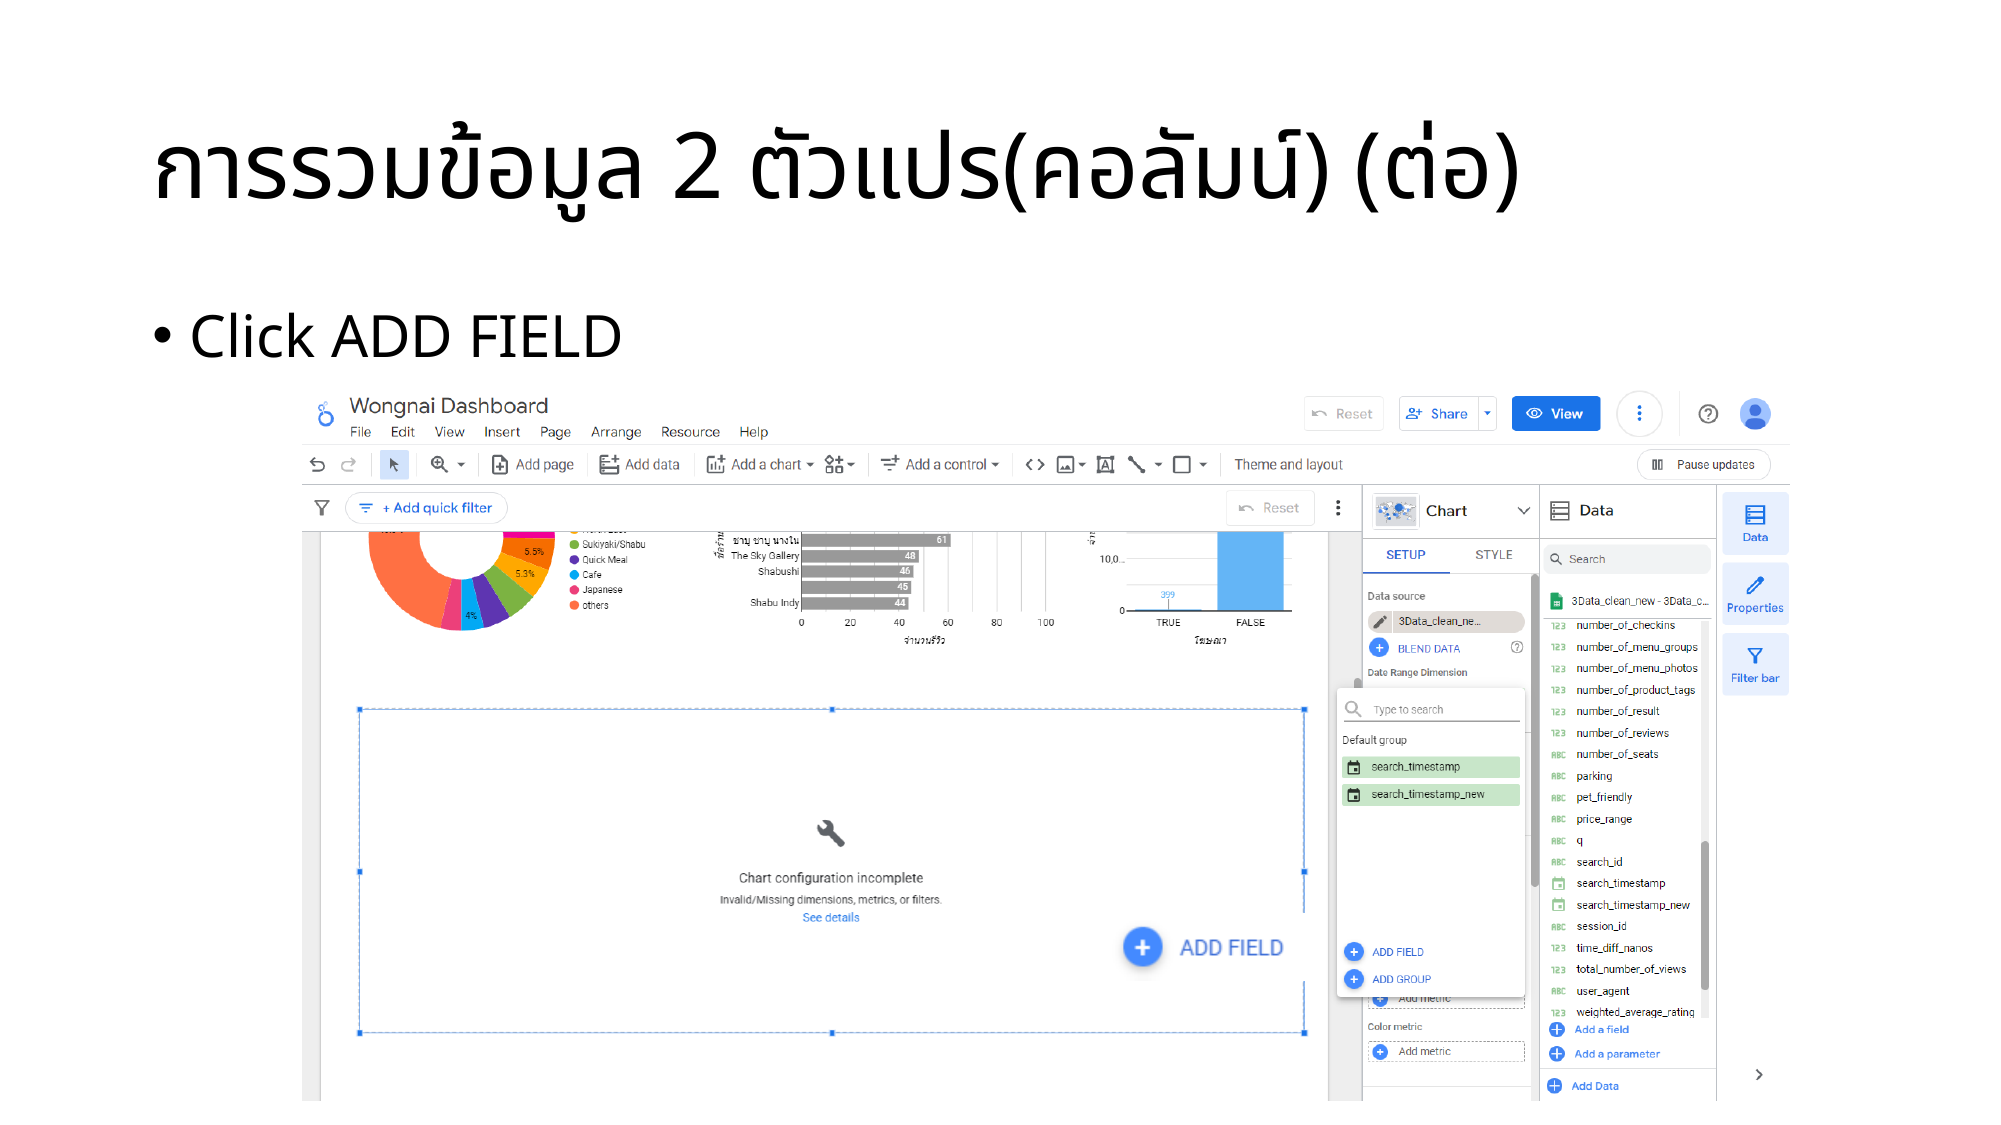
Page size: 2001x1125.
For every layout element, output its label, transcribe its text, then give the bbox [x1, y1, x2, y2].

list Click ADD FIELD [137, 299, 1863, 1014]
title การรวมข้อมูล 2 ตัวแปร(คอลัมน์) (ต่อ) [137, 59, 1863, 278]
picture [301, 383, 1791, 1102]
